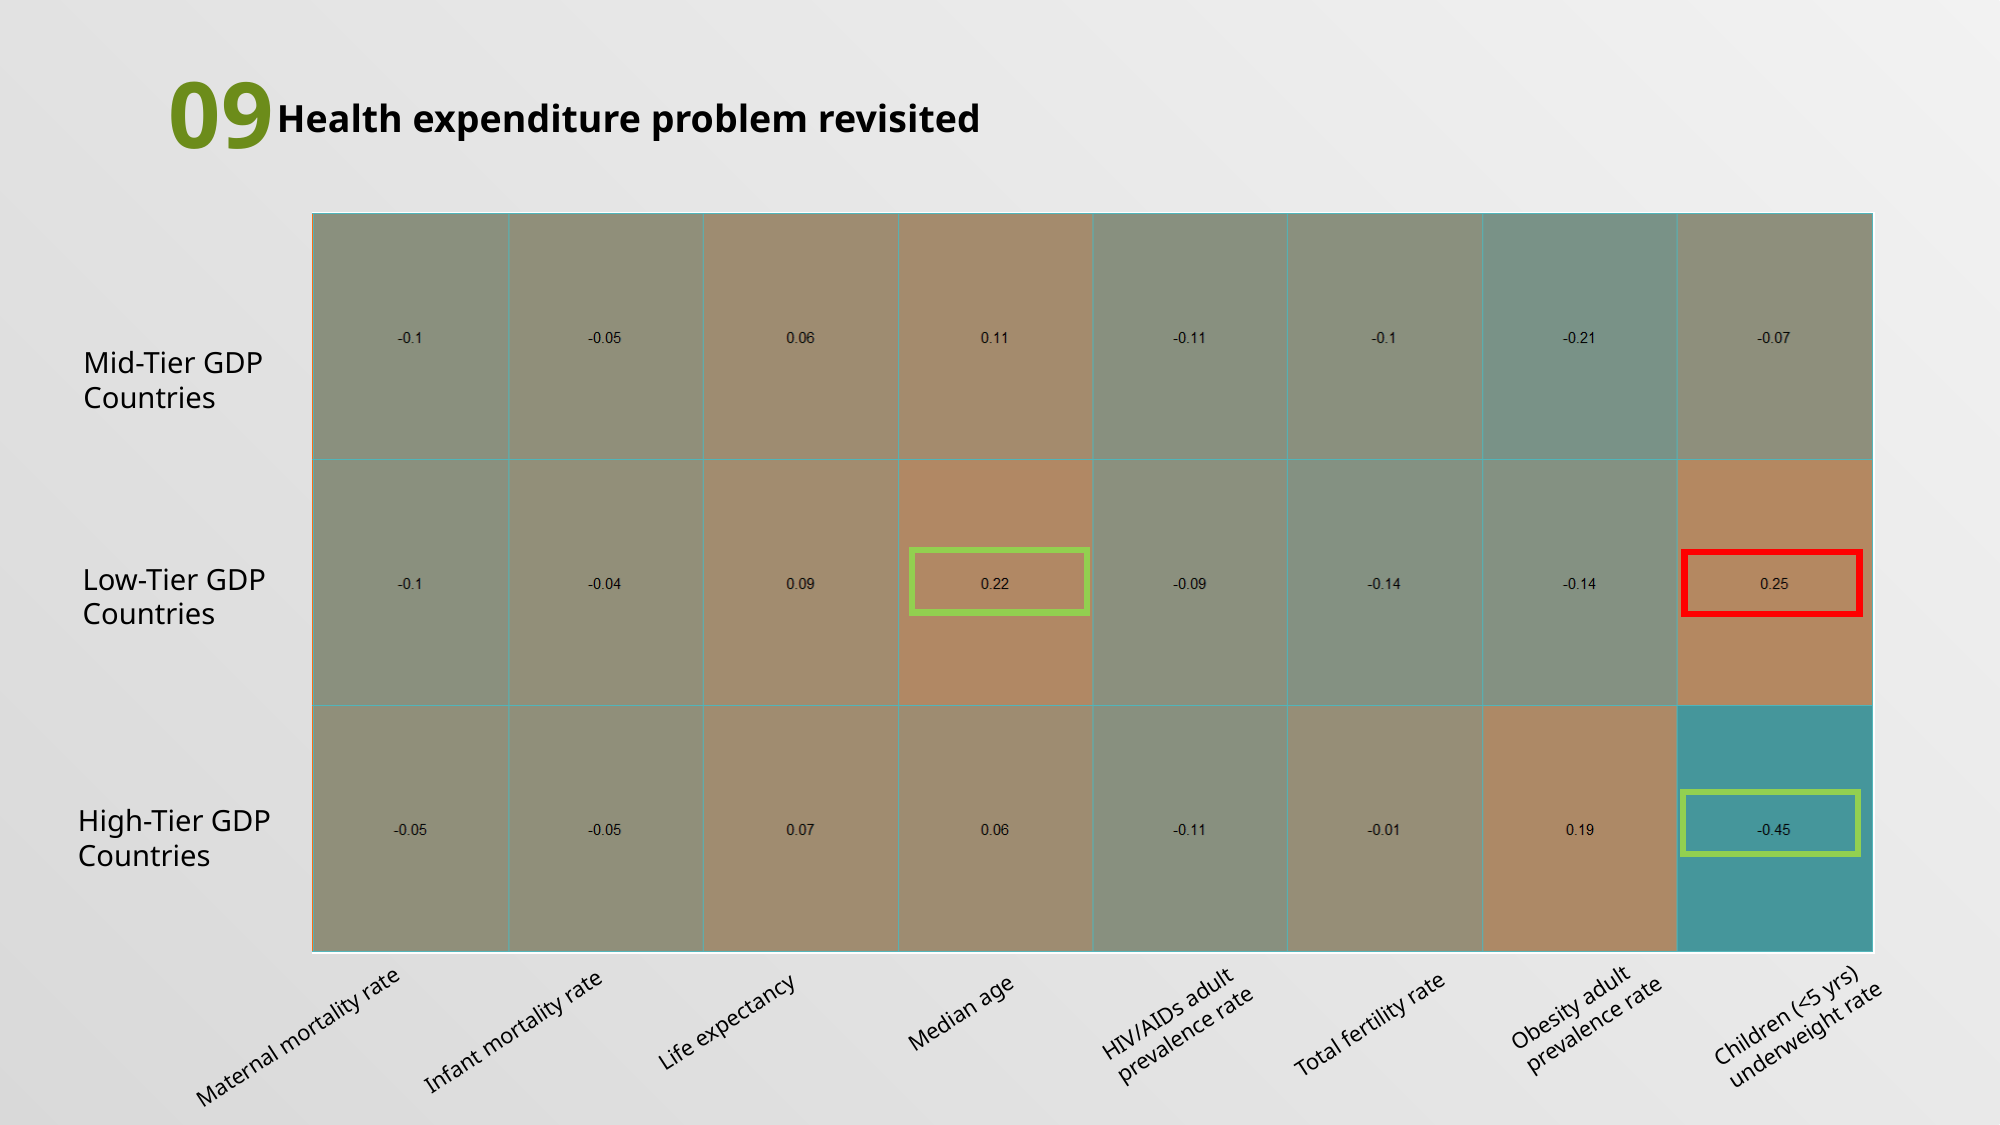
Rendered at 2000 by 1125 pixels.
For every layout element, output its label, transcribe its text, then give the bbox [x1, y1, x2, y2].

text_box Children (<5 yrs) underweight rate [1692, 951, 1903, 1108]
text_box Obesity adult prevalence rate [1489, 954, 1683, 1092]
text_box 09 [153, 49, 289, 175]
text_box Maternal mortality rate [174, 954, 420, 1125]
text_box Health expenditure problem revisited [289, 87, 1312, 148]
text_box HIV/AIDs adult prevalence rate [1080, 954, 1274, 1102]
text_box Infant mortality rate [402, 954, 623, 1113]
text_box Mid-Tier GDP Countries [68, 337, 279, 423]
text_box Life expectancy [636, 954, 816, 1090]
text_box Low-Tier GDP Countries [68, 553, 282, 639]
text_box Median age [886, 954, 1035, 1071]
text_box High-Tier GDP Countries [63, 794, 287, 880]
picture [312, 212, 1875, 954]
text_box Total fertility rate [1273, 954, 1466, 1096]
